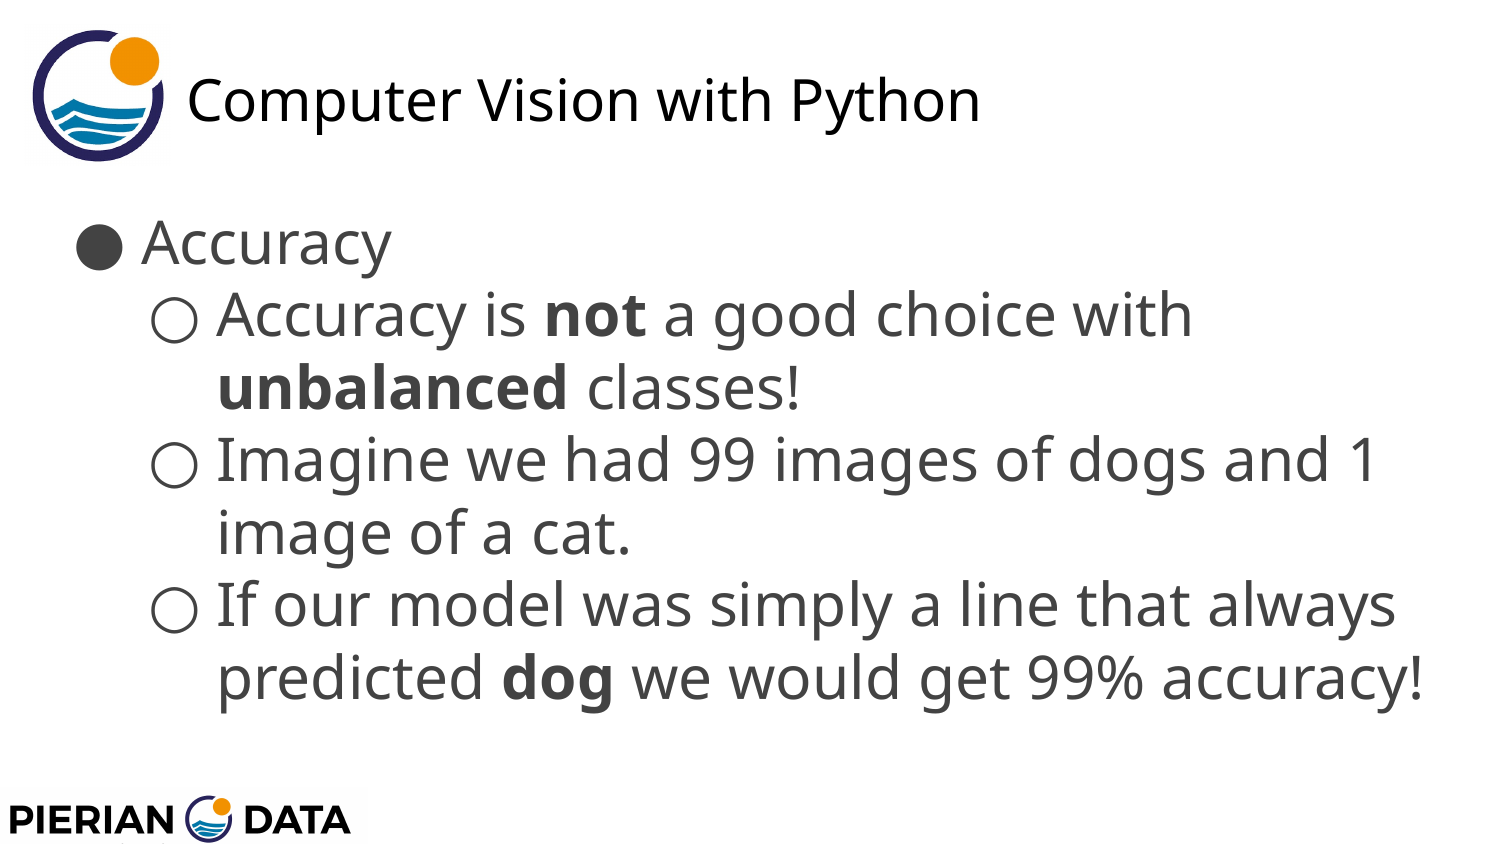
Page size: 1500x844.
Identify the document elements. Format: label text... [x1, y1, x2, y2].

picture [24, 24, 172, 167]
list Accuracy Accuracy is not a good choice with unbalanced classes! Imagine we had 99 images of dogs and 1 image of a cat. If our model was simply a line that always predicted dog we would get 99% accuracy! [51, 189, 1476, 750]
picture [0, 787, 368, 844]
title Computer Vision with Python [176, 48, 1449, 143]
